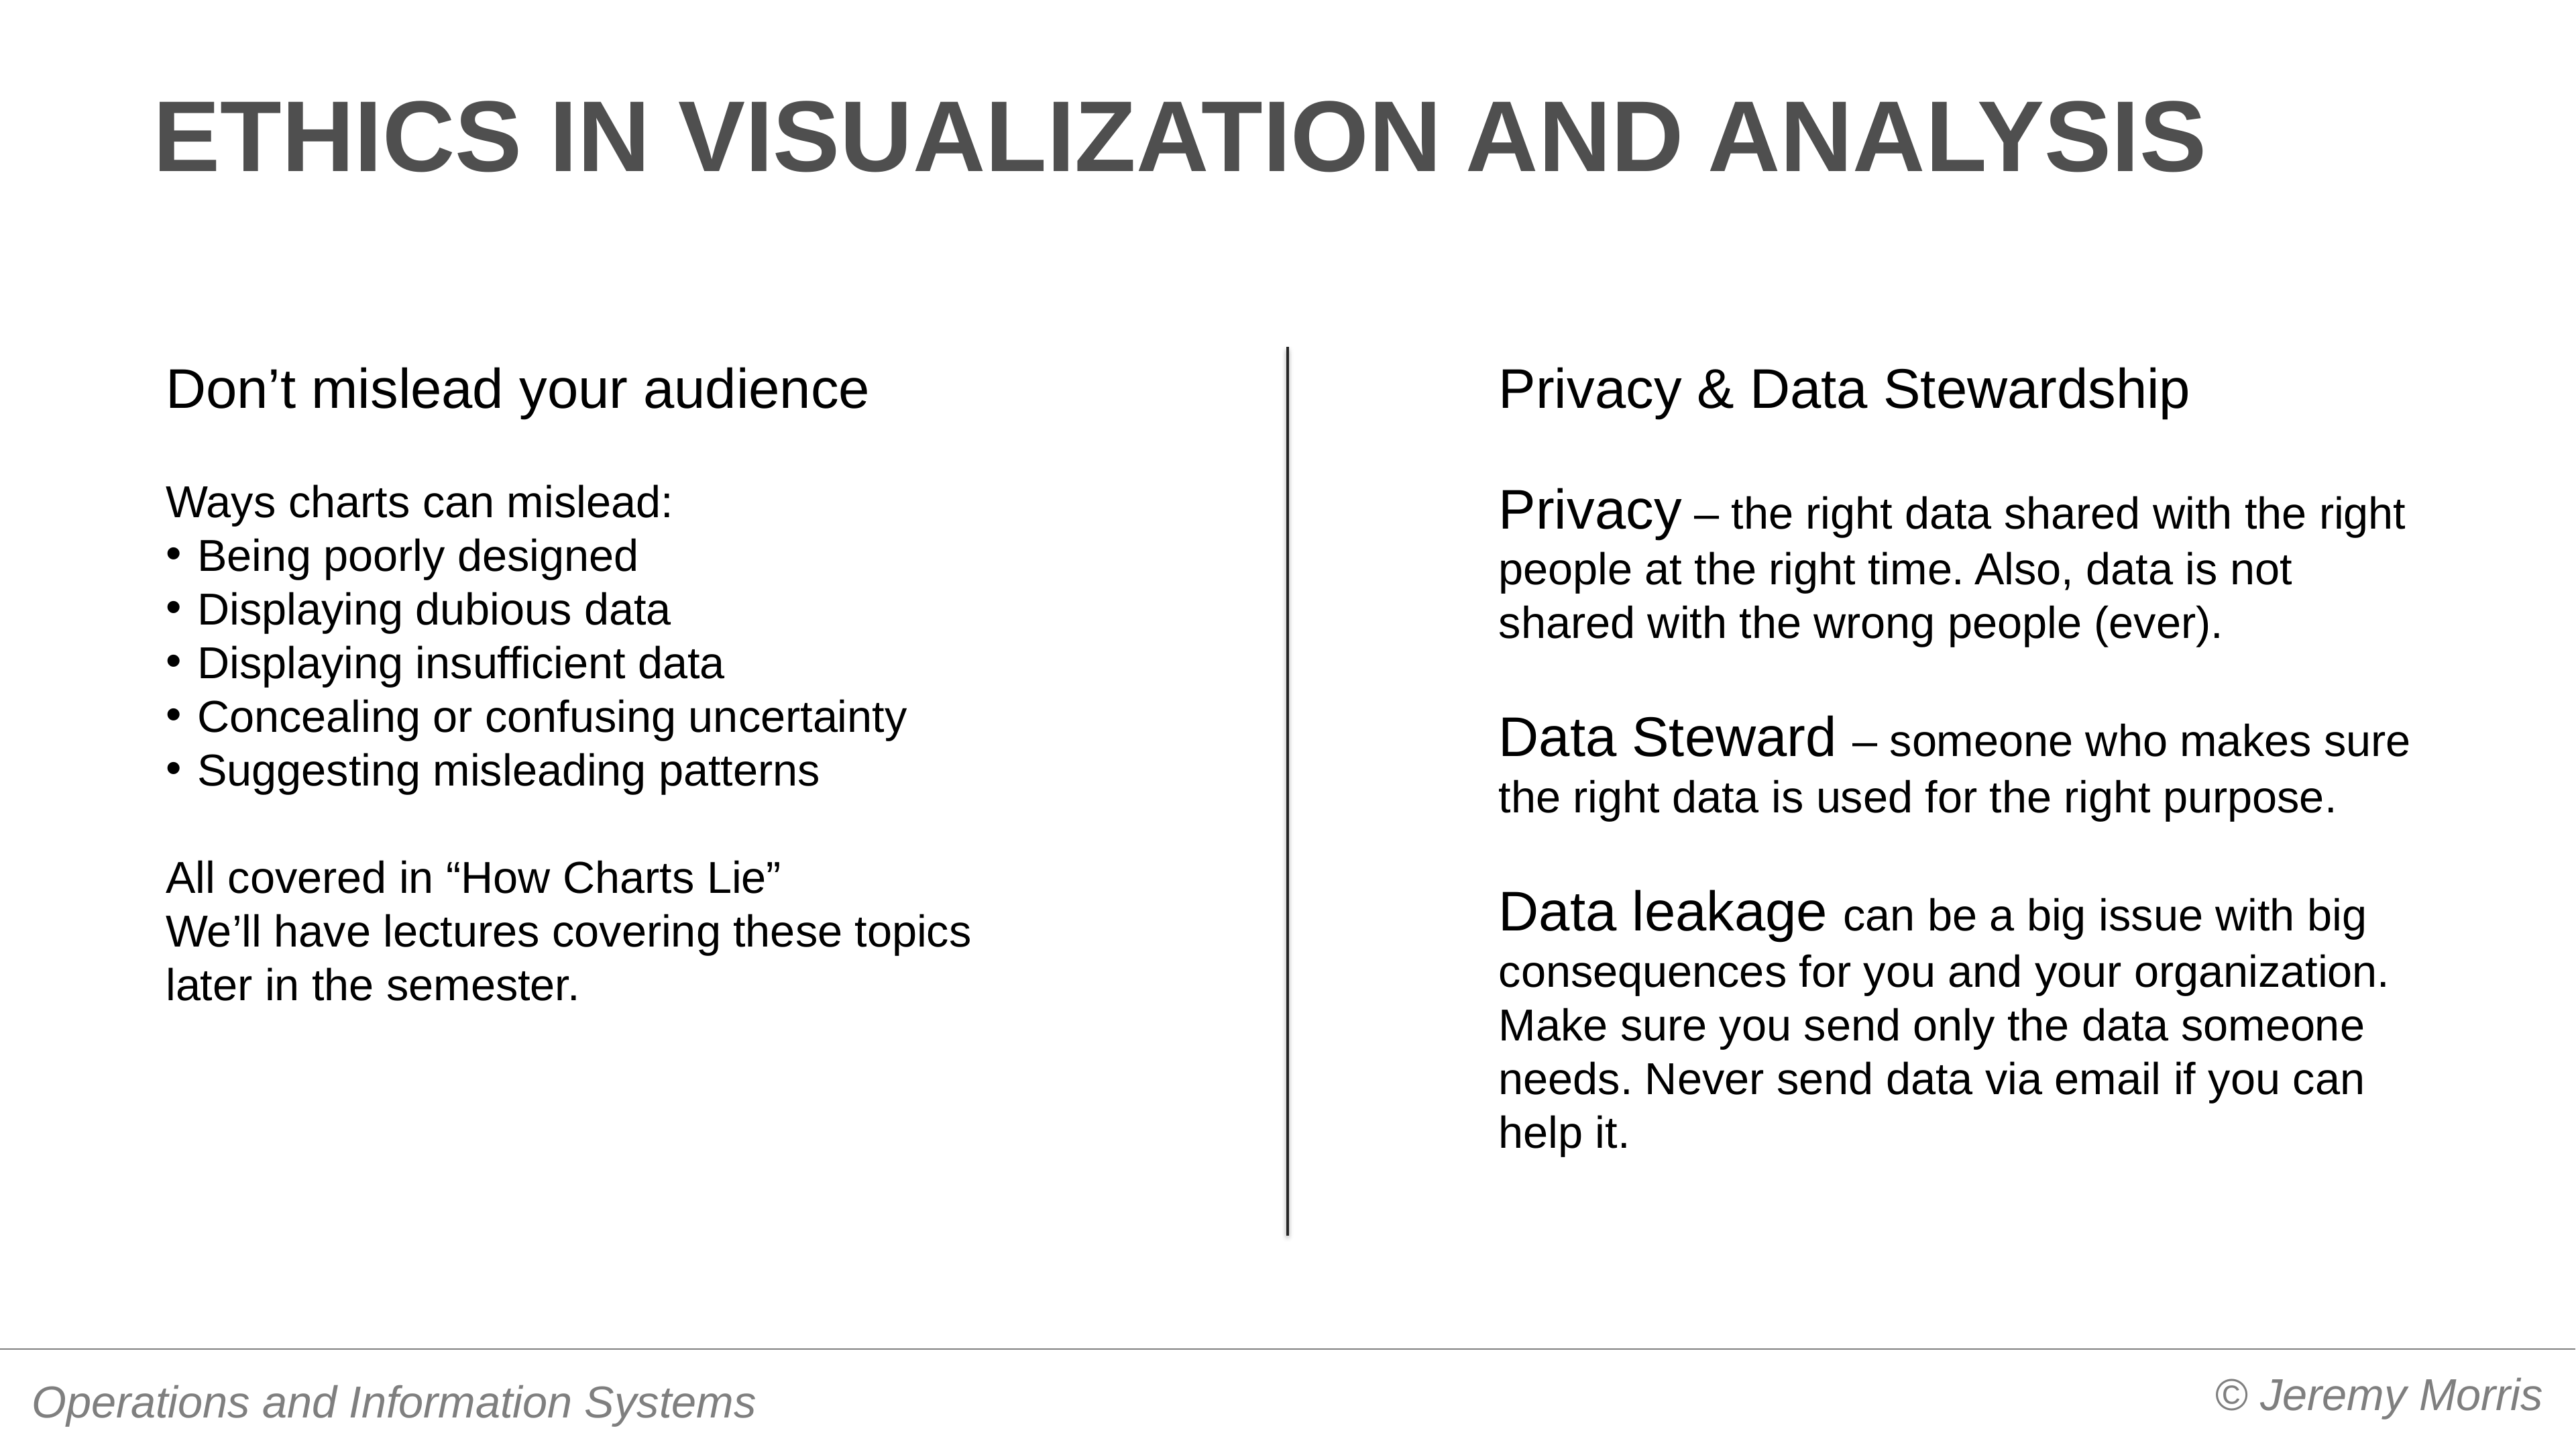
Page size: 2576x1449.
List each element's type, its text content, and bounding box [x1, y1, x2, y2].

text_box Privacy & Data Stewardship Privacy – the right data shared with the right people at the right time. Also, data is not shared with the wrong people (ever). Data Steward – someone who makes sure the right data is used for the right purpose. Data leakage can be a big issue with big consequences for you and your organization. Make sure you send only the data someone needs. Never send data via email if you can help it. [1489, 347, 2447, 1162]
text_box Don’t mislead your audience Ways charts can mislead: Being poorly designed Displaying dubious data Displaying insufficient data Concealing or confusing uncertainty Suggesting misleading patterns All covered in “How Charts Lie” We’ll have lectures covering these topics later in the semester. [156, 347, 1037, 1014]
title Ethics in visualization and analysis [128, 53, 2447, 204]
